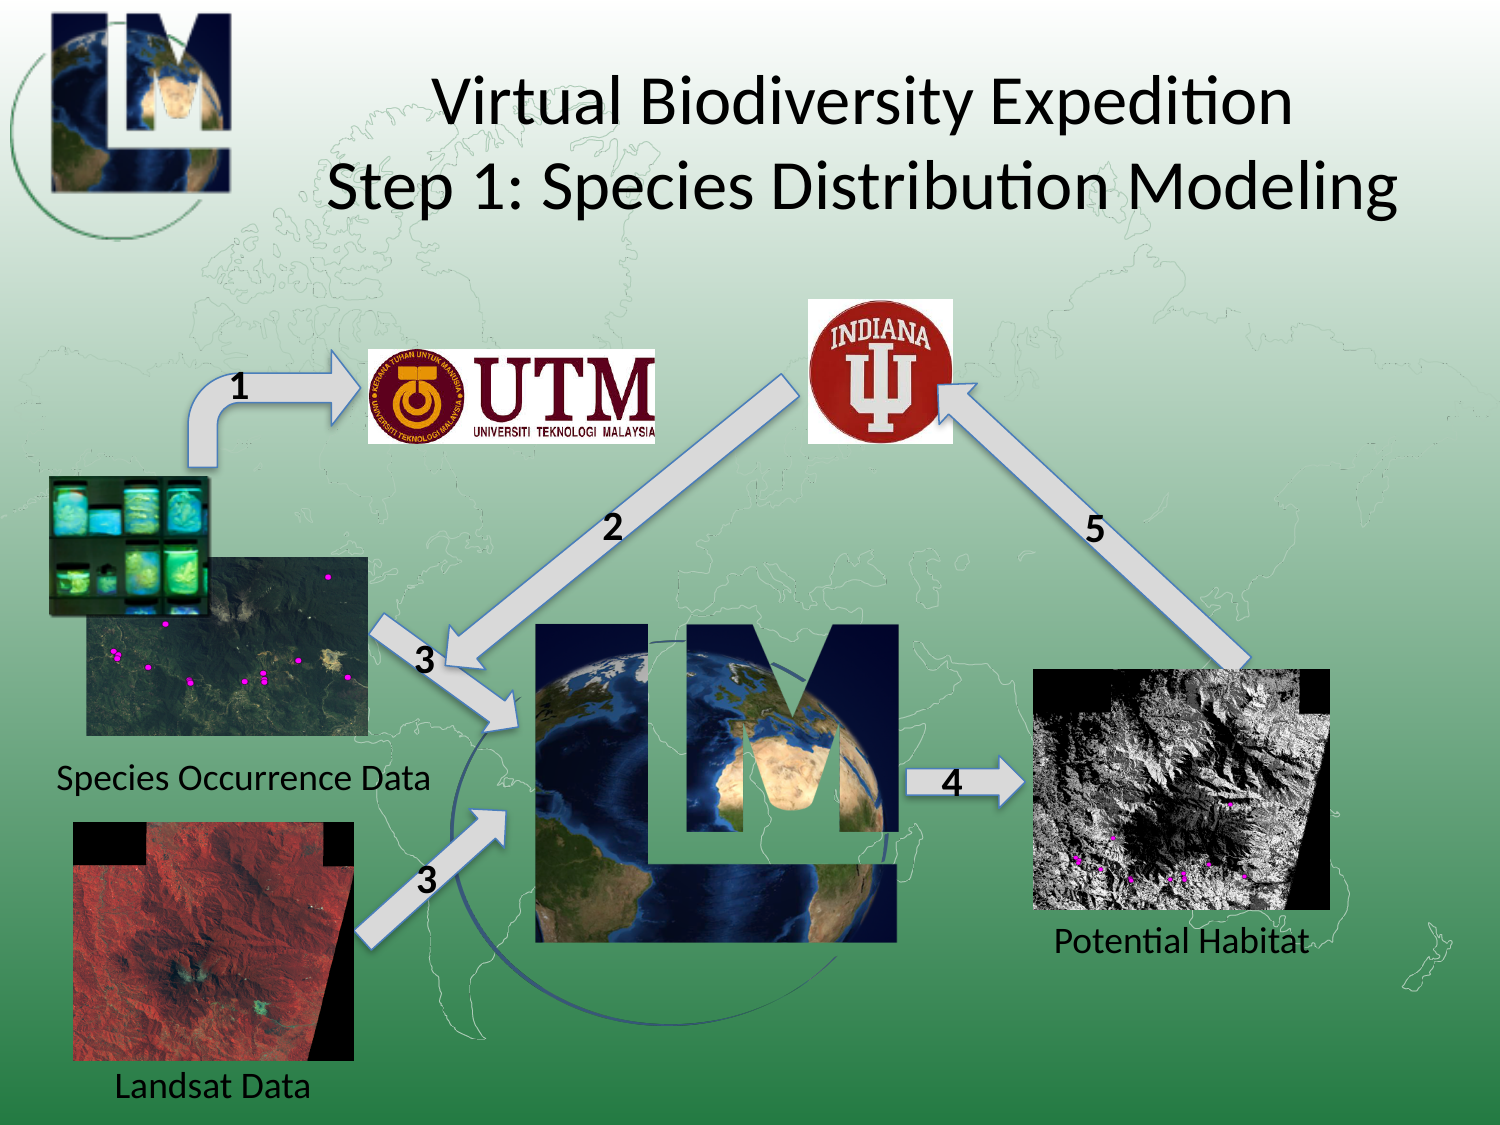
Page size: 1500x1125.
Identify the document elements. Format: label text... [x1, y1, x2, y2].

text_box [958, 382, 1056, 474]
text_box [49, 475, 1330, 1102]
picture [0, 10, 1500, 1040]
title Virtual Biodiversity Expedition Step 1: Species Distribution Modeling [189, 45, 1500, 233]
text_box 1 [213, 350, 265, 416]
text_box [187, 379, 221, 469]
text_box [265, 349, 362, 427]
text_box [656, 373, 801, 474]
